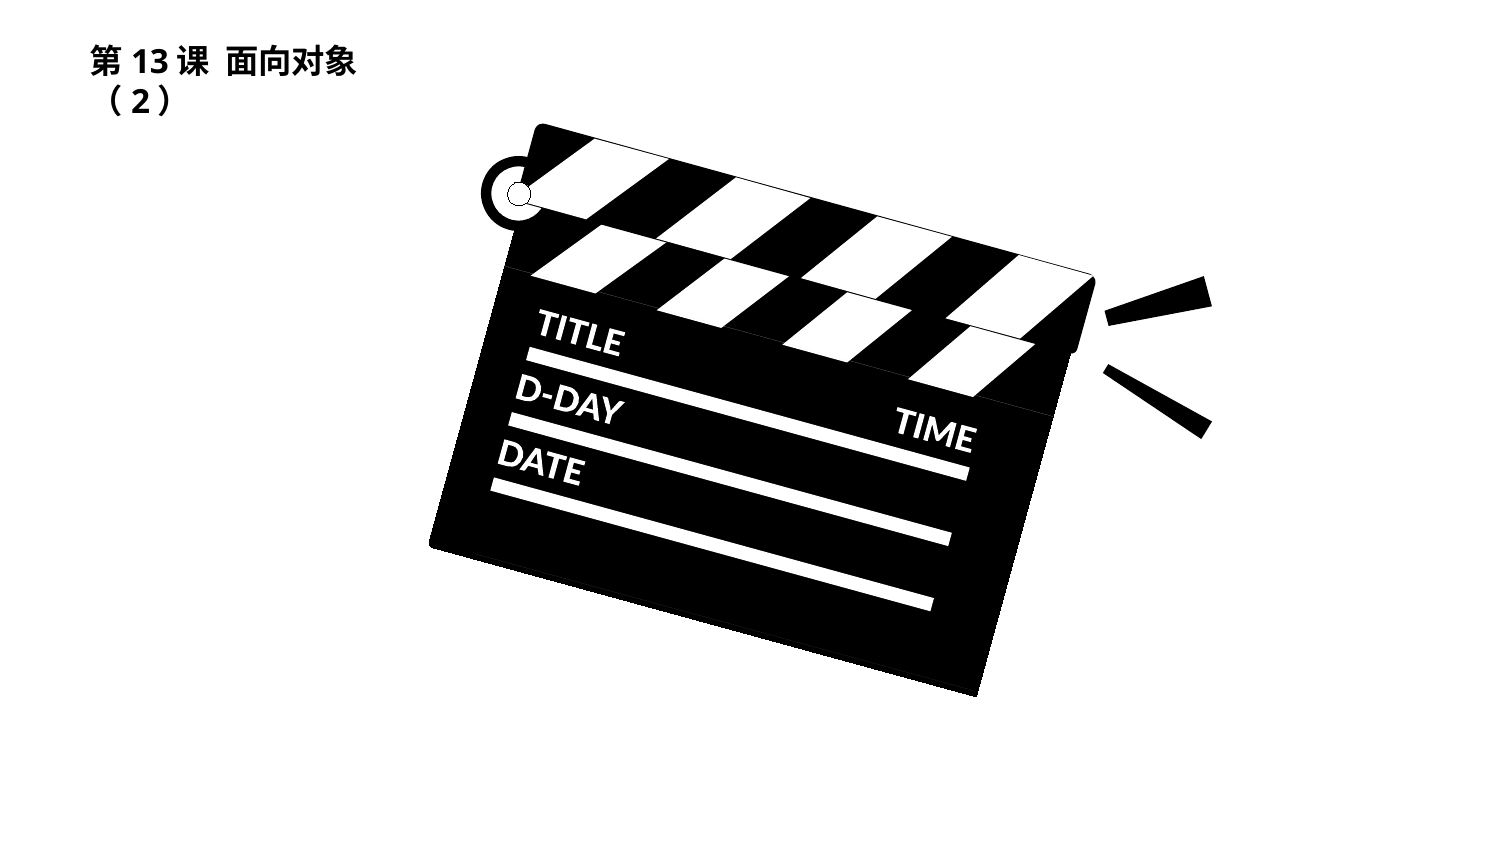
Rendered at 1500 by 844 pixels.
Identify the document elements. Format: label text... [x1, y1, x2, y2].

title 第13课 面向对象（2） [75, 33, 457, 79]
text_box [465, 315, 1035, 629]
text_box [1100, 362, 1215, 442]
text_box [1102, 274, 1214, 328]
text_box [0, 81, 1095, 306]
